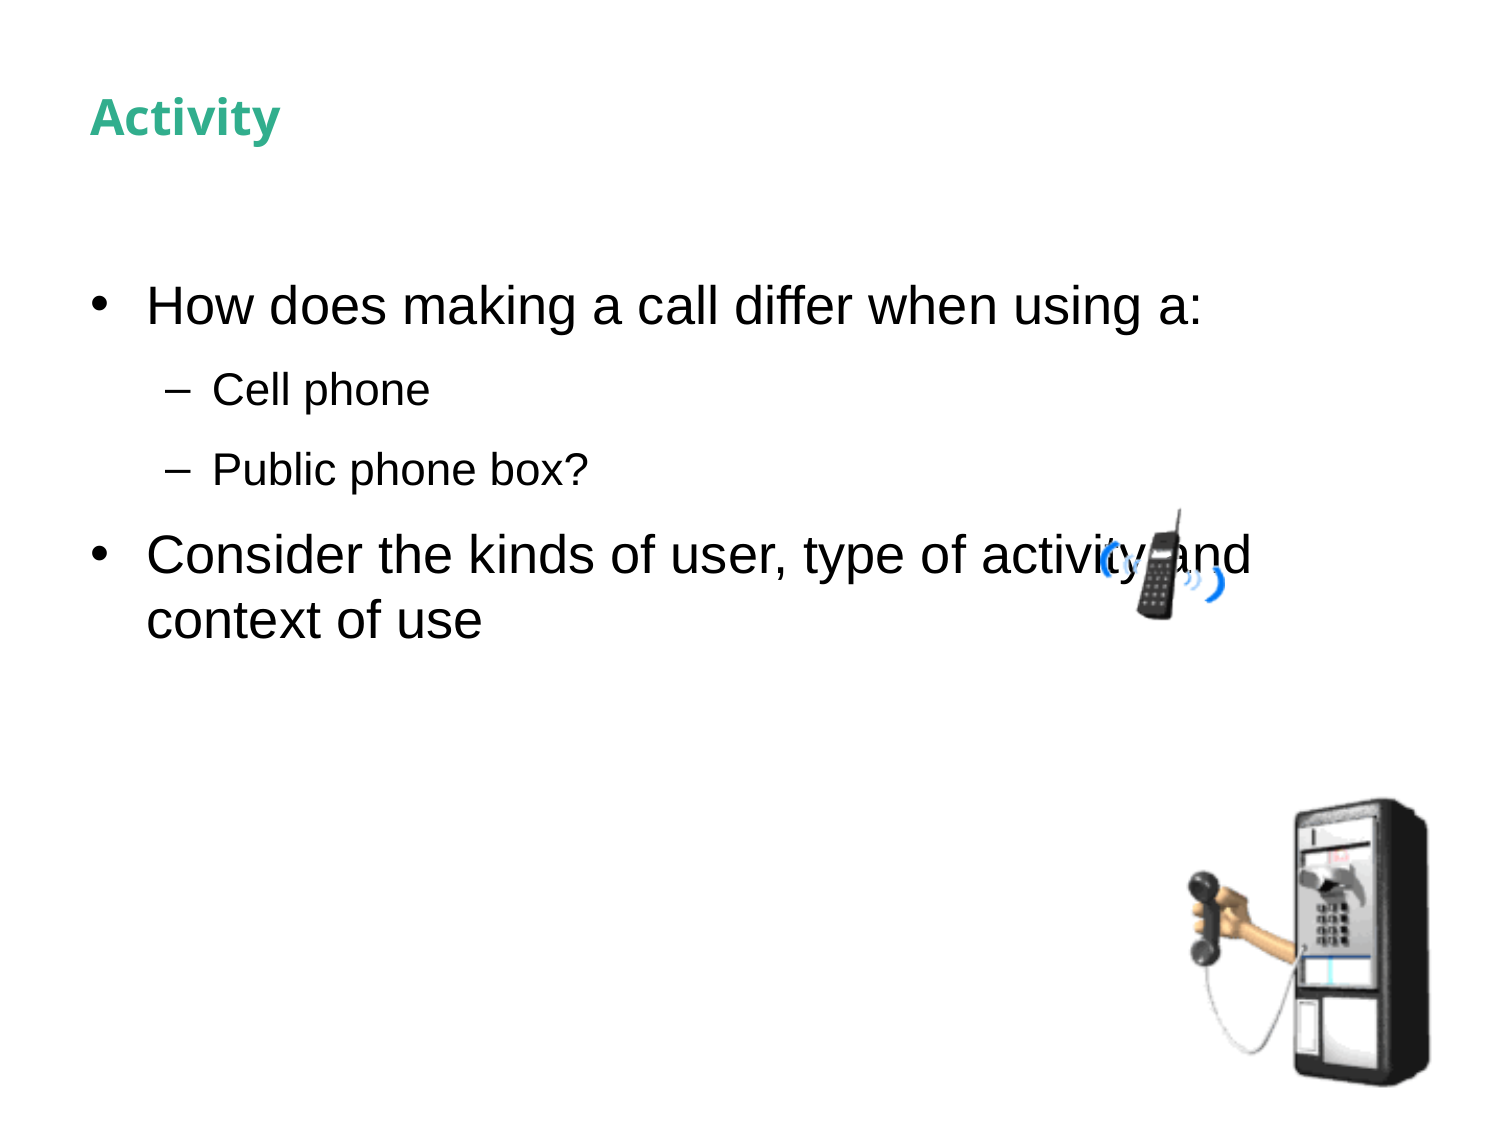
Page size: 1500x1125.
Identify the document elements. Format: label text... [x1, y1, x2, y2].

picture [1162, 787, 1440, 1094]
picture [1099, 499, 1226, 626]
list How does making a call differ when using a: Cell phone Public phone box? Consider the kinds of user, type of activity and context of use [75, 262, 1425, 1005]
title Activity [75, 45, 1425, 187]
